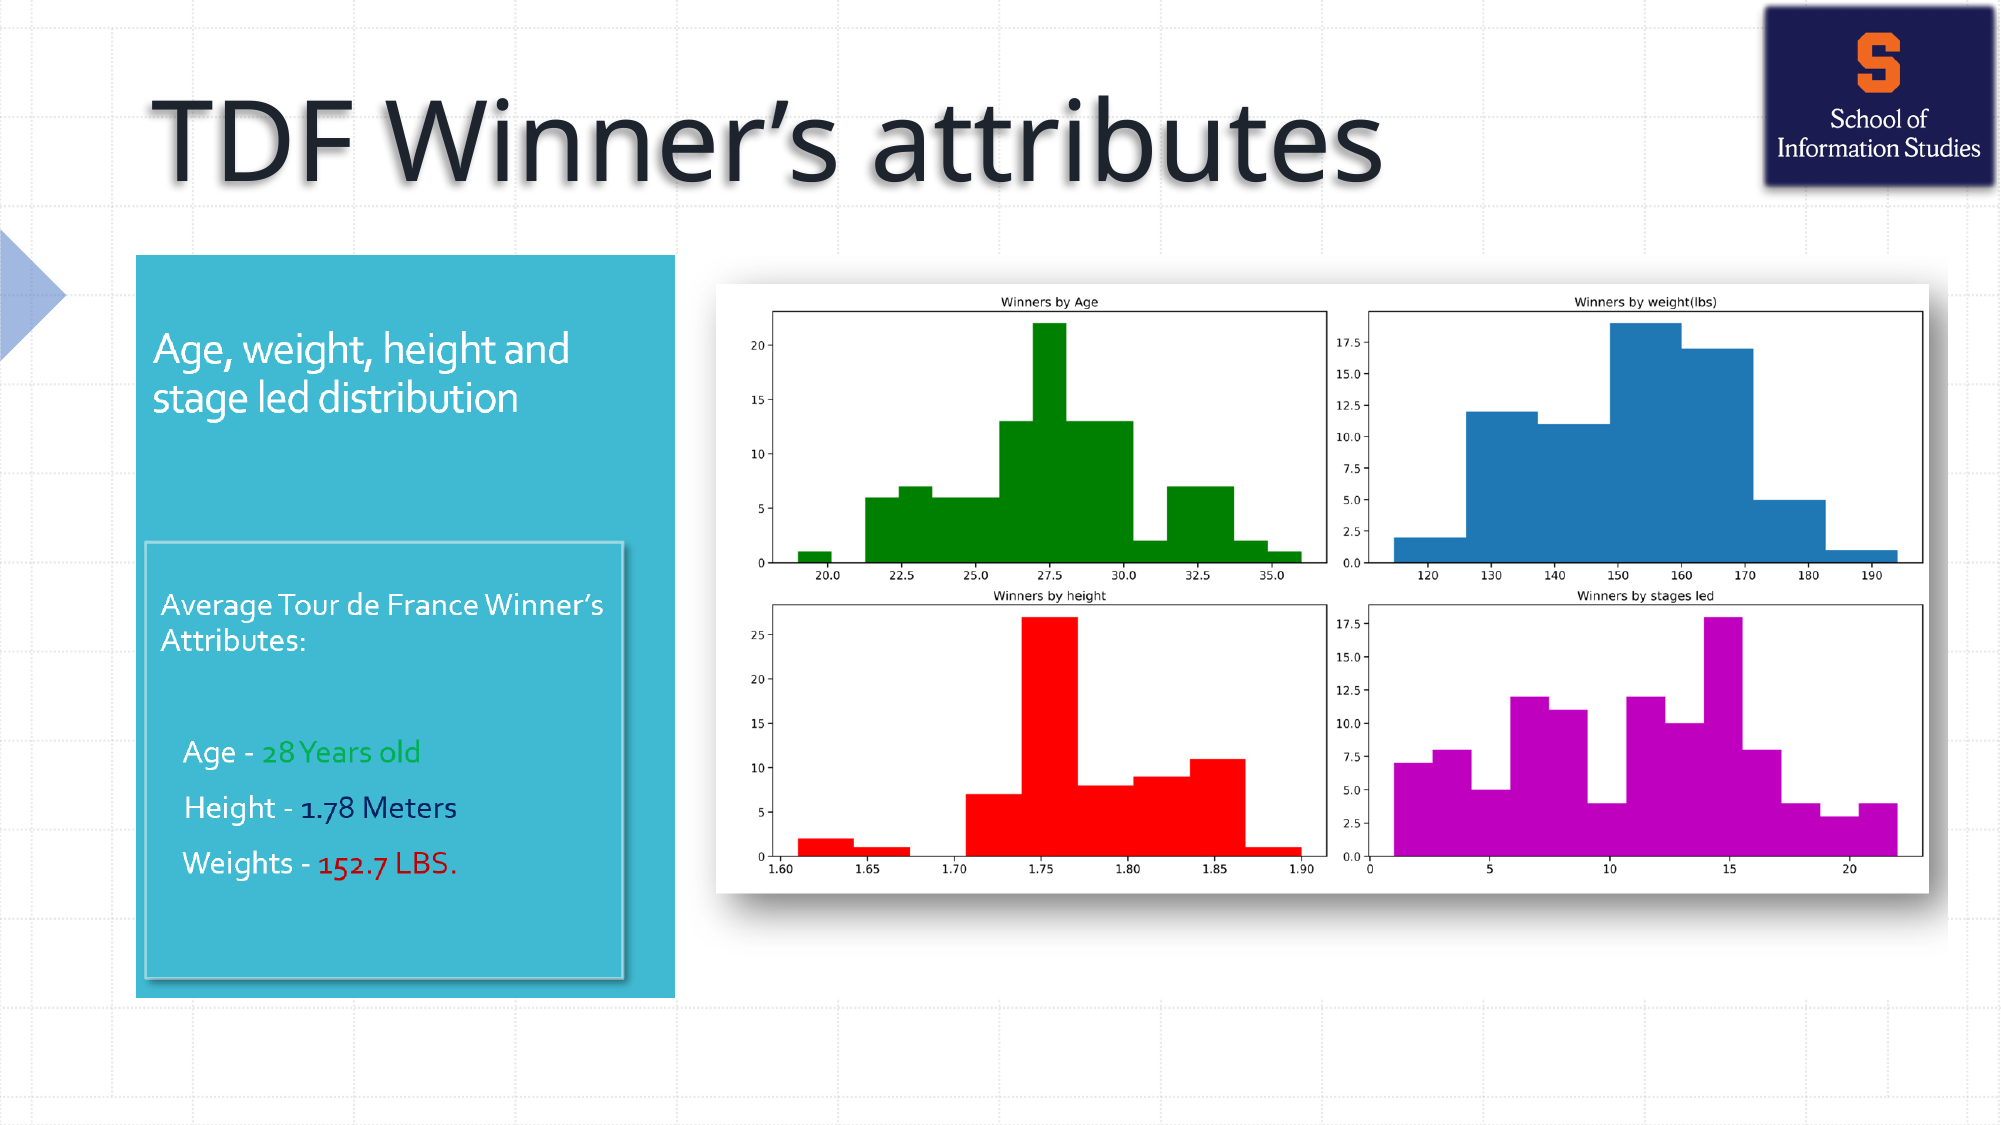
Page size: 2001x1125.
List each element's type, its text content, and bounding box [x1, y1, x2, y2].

title TDF Winner’s attributes [136, 56, 1663, 212]
picture [1759, 0, 2000, 192]
picture [136, 255, 1948, 999]
